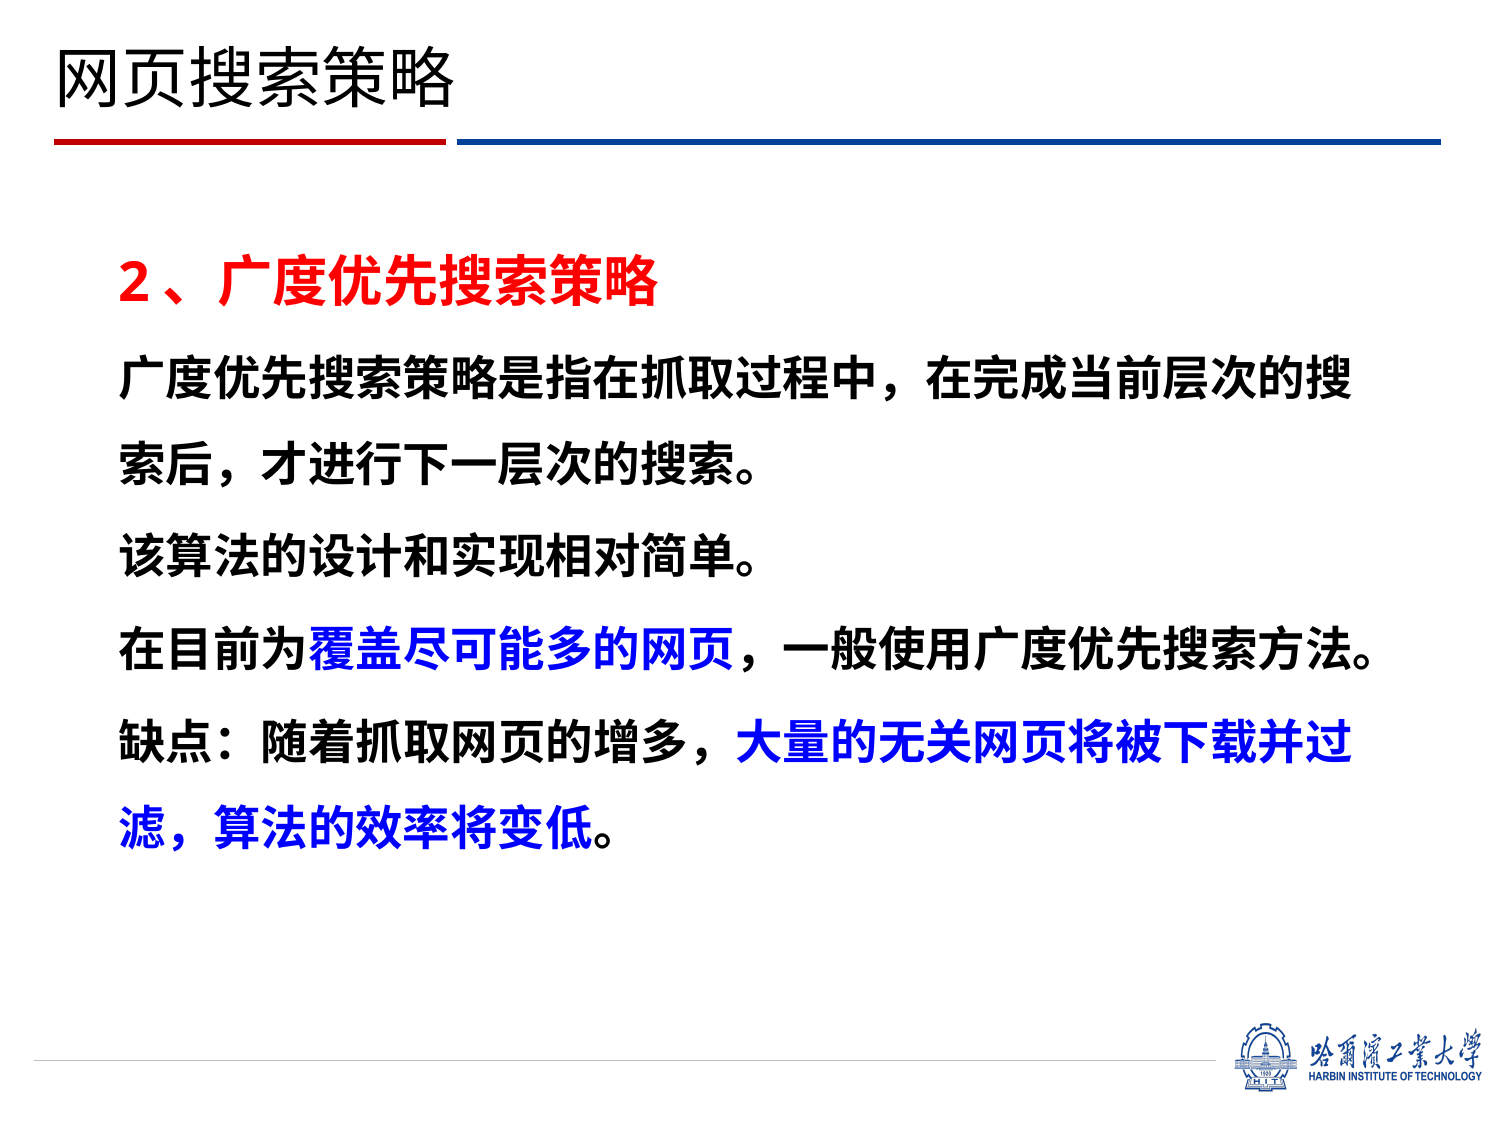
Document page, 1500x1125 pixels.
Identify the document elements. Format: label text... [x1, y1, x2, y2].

picture [1204, 1023, 1482, 1094]
text_box 网页搜索策略 [40, 37, 1460, 163]
list 2、广度优先搜索策略 广度优先搜索策略是指在抓取过程中，在完成当前层次的搜索后，才进行下一层次的搜索。 该算法的设计和实现相对简单。 在目前为覆盖尽可能多的网页，一般使用广度优先搜索方法。 缺点：随着抓取网页的增多，大量的无关网页将被下载并过滤，算法的效率将变低。 [103, 205, 1397, 920]
